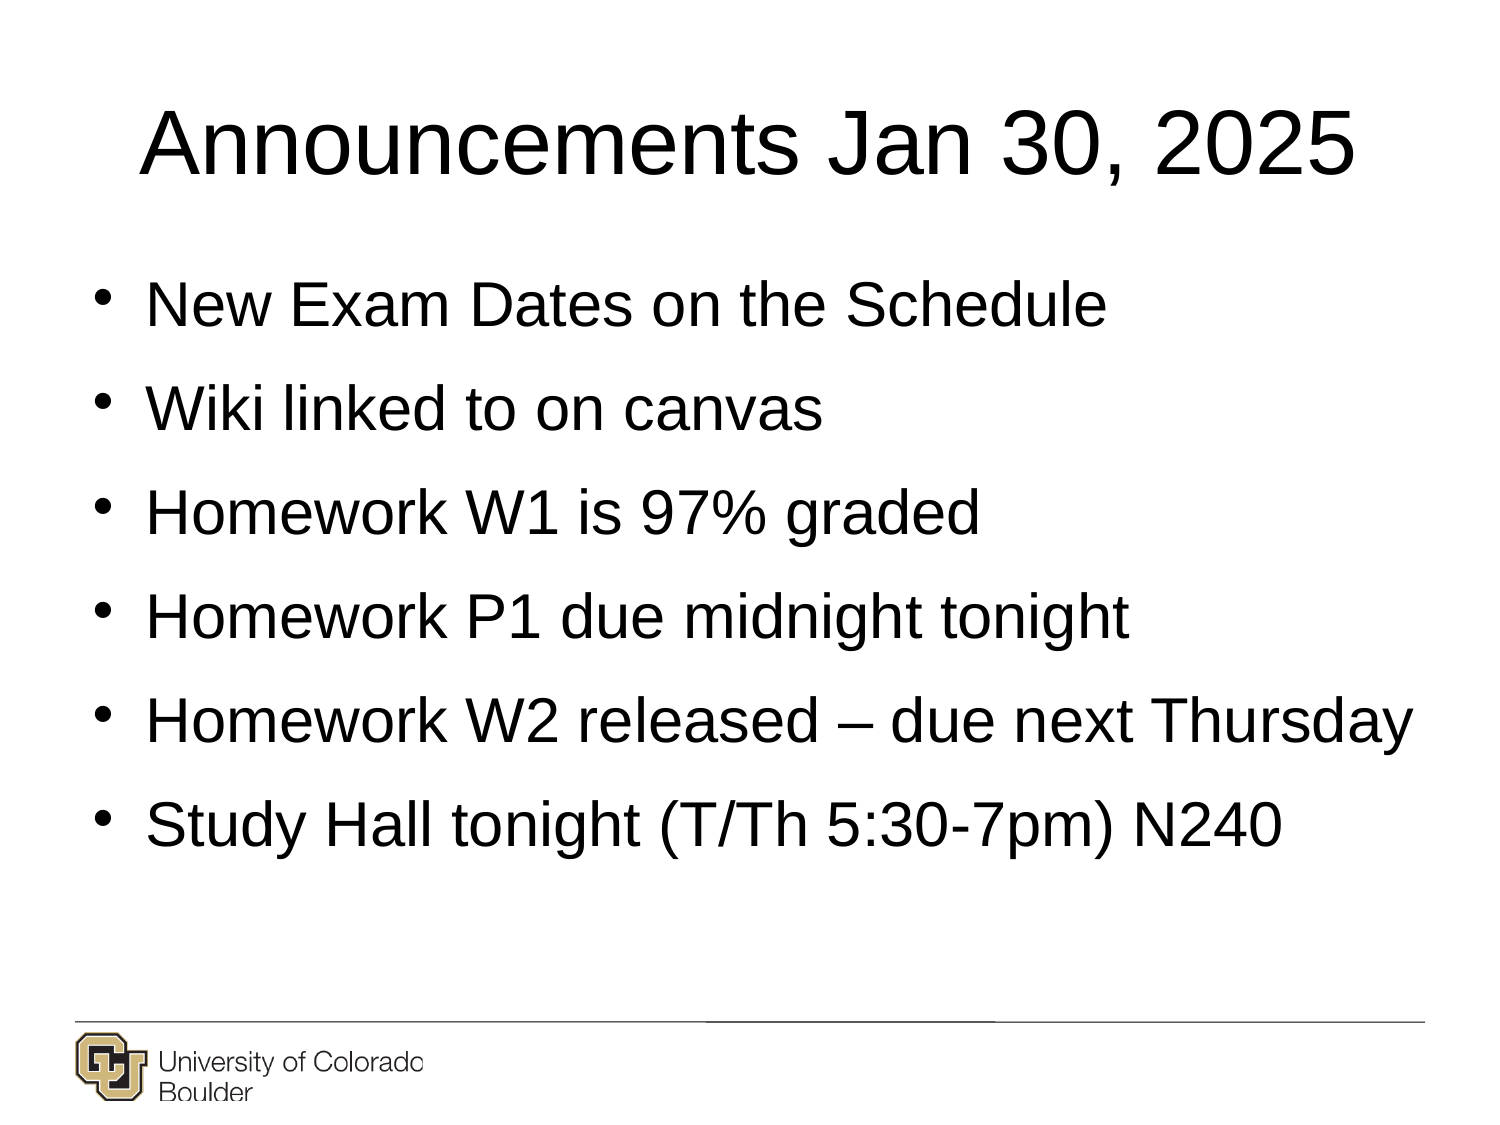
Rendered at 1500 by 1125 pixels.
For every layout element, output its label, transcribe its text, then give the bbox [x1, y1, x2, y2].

list New Exam Dates on the Schedule Wiki linked to on canvas Homework W1 is 97% graded Homework P1 due midnight tonight Homework W2 released – due next Thursday Study Hall tonight (T/Th 5:30-7pm) N240 [75, 263, 1423, 914]
title Announcements Jan 30, 2025 [75, 44, 1423, 231]
